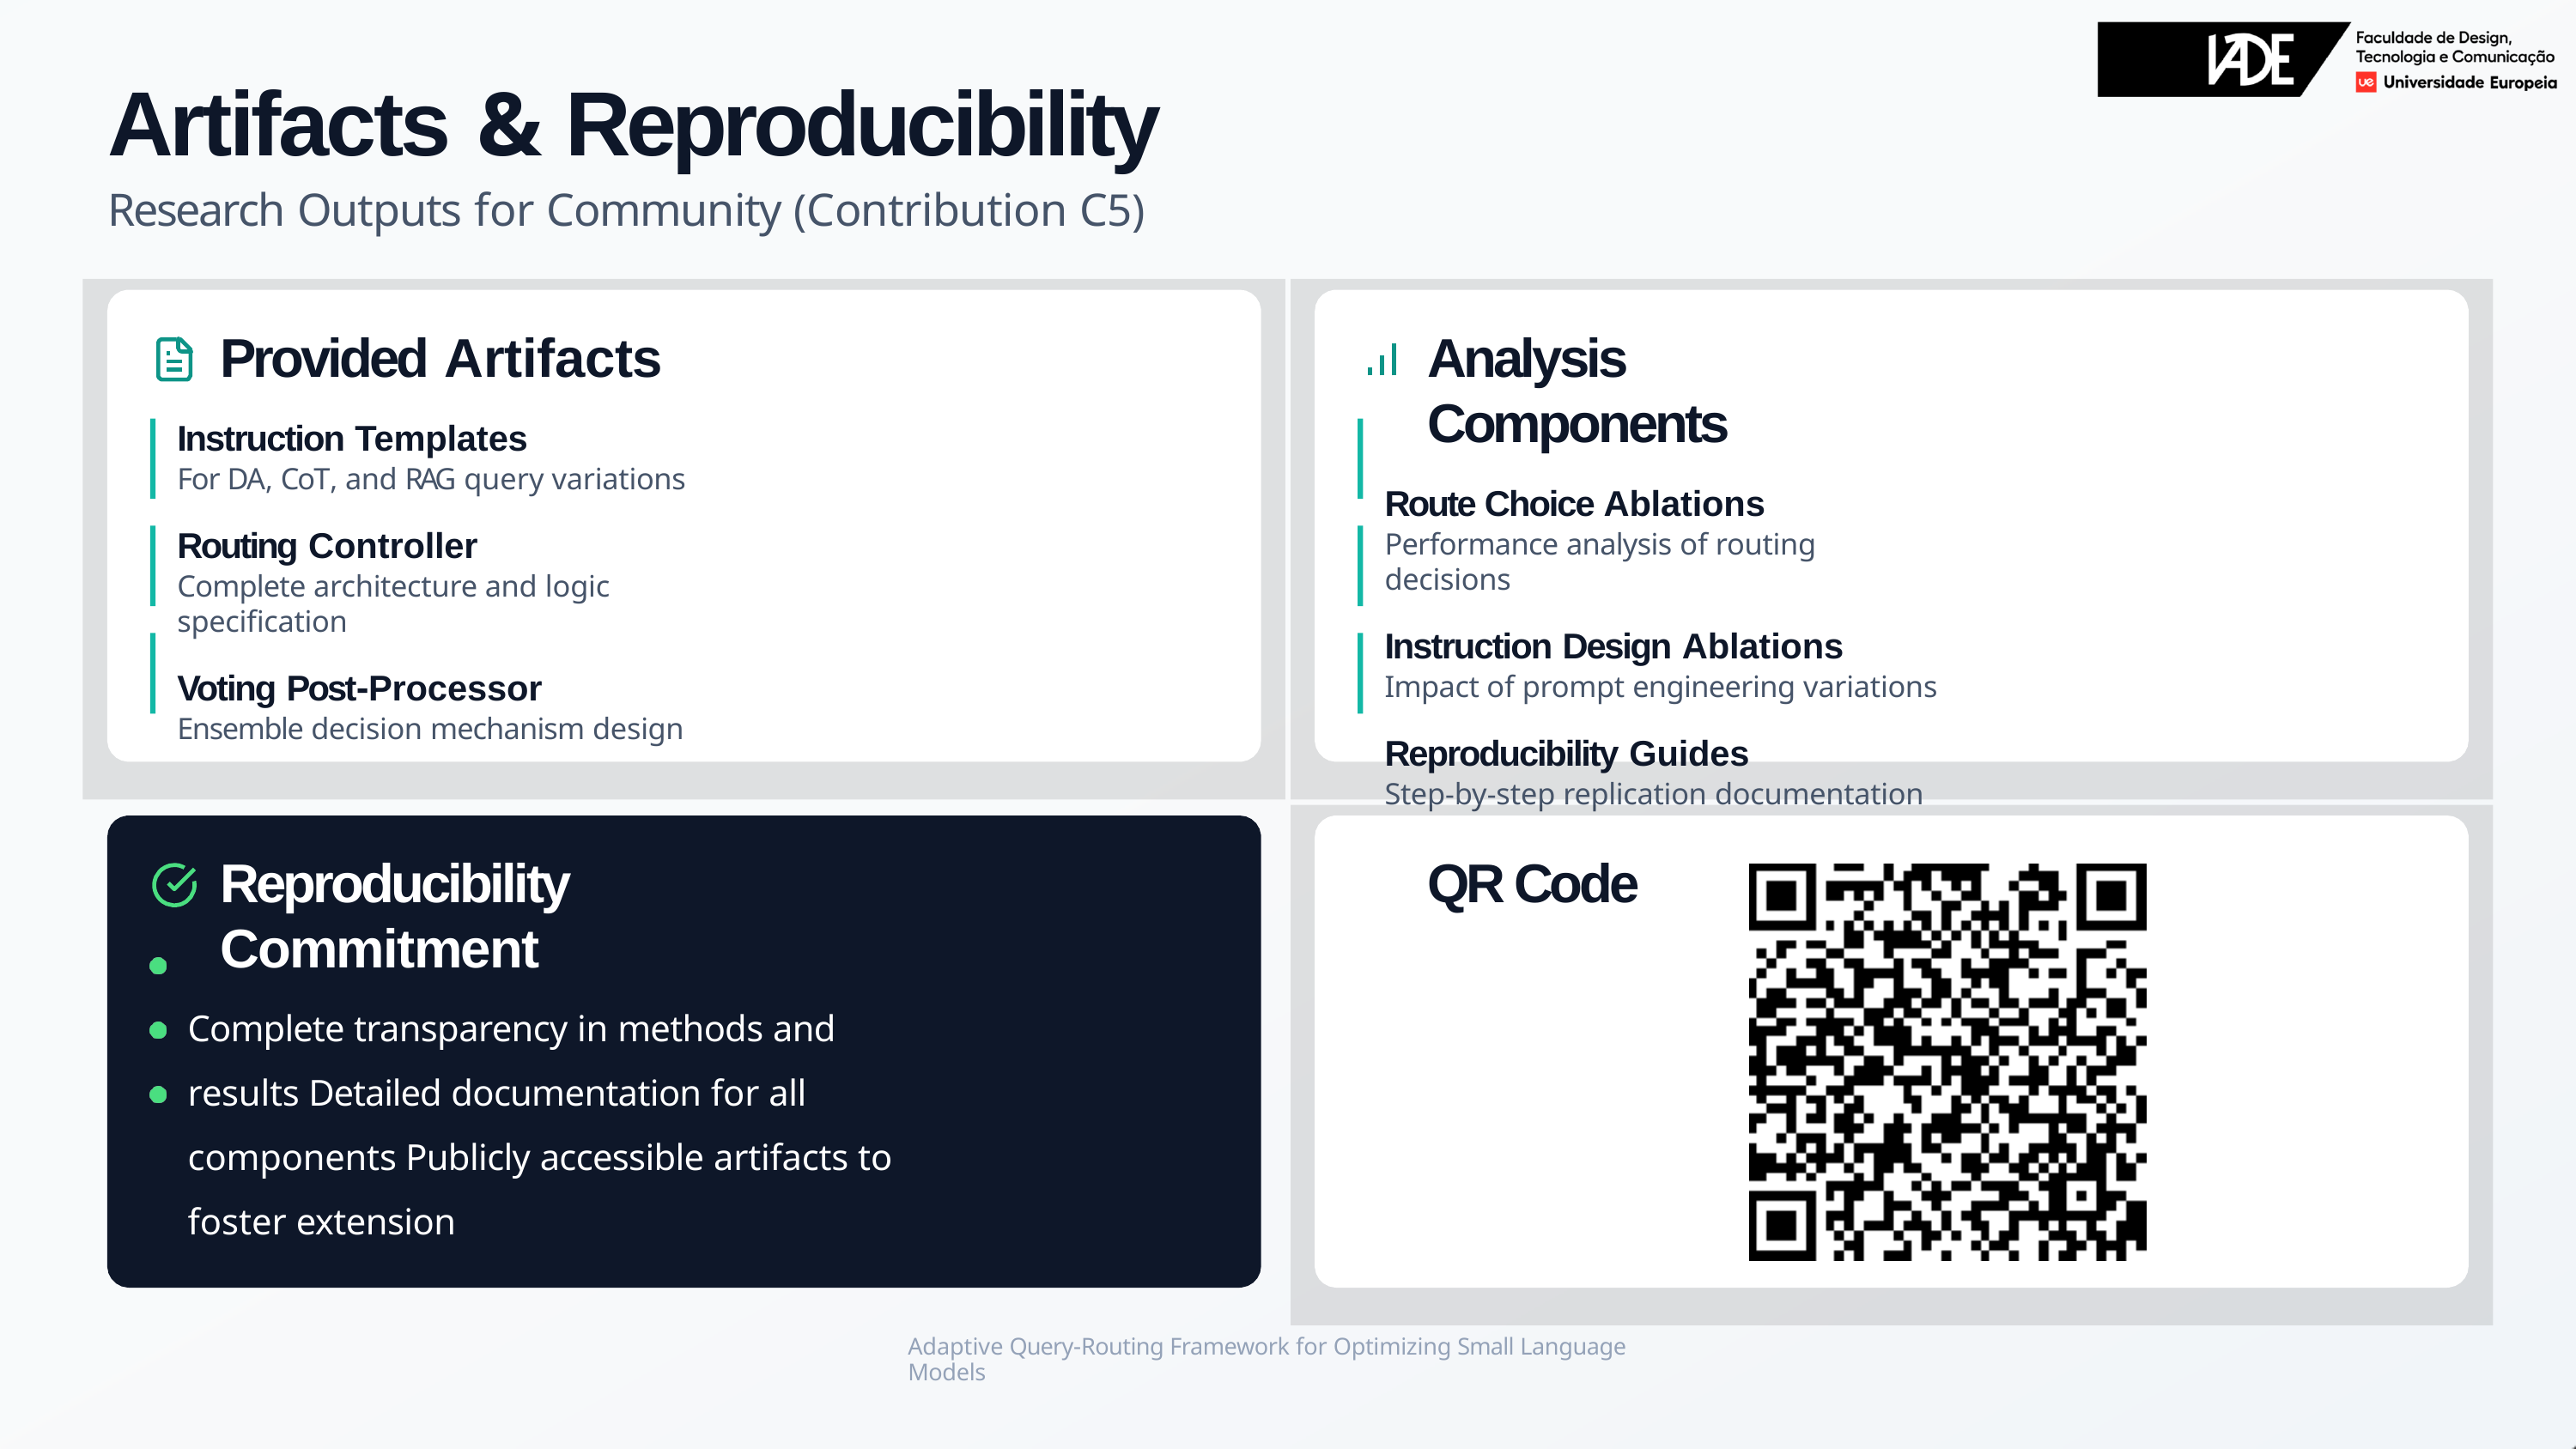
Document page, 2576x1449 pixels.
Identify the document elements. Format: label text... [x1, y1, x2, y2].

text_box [1290, 278, 2494, 800]
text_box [82, 278, 1286, 800]
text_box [106, 815, 1261, 1288]
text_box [1290, 804, 2494, 1326]
picture [0, 0, 2576, 1449]
footer Adaptive Query-Routing Framework for Optimizing Small Language Models [906, 1333, 1670, 1449]
title Artifacts & Reproducibility Research Outputs for Community (Contribution C5) [105, 45, 1429, 279]
